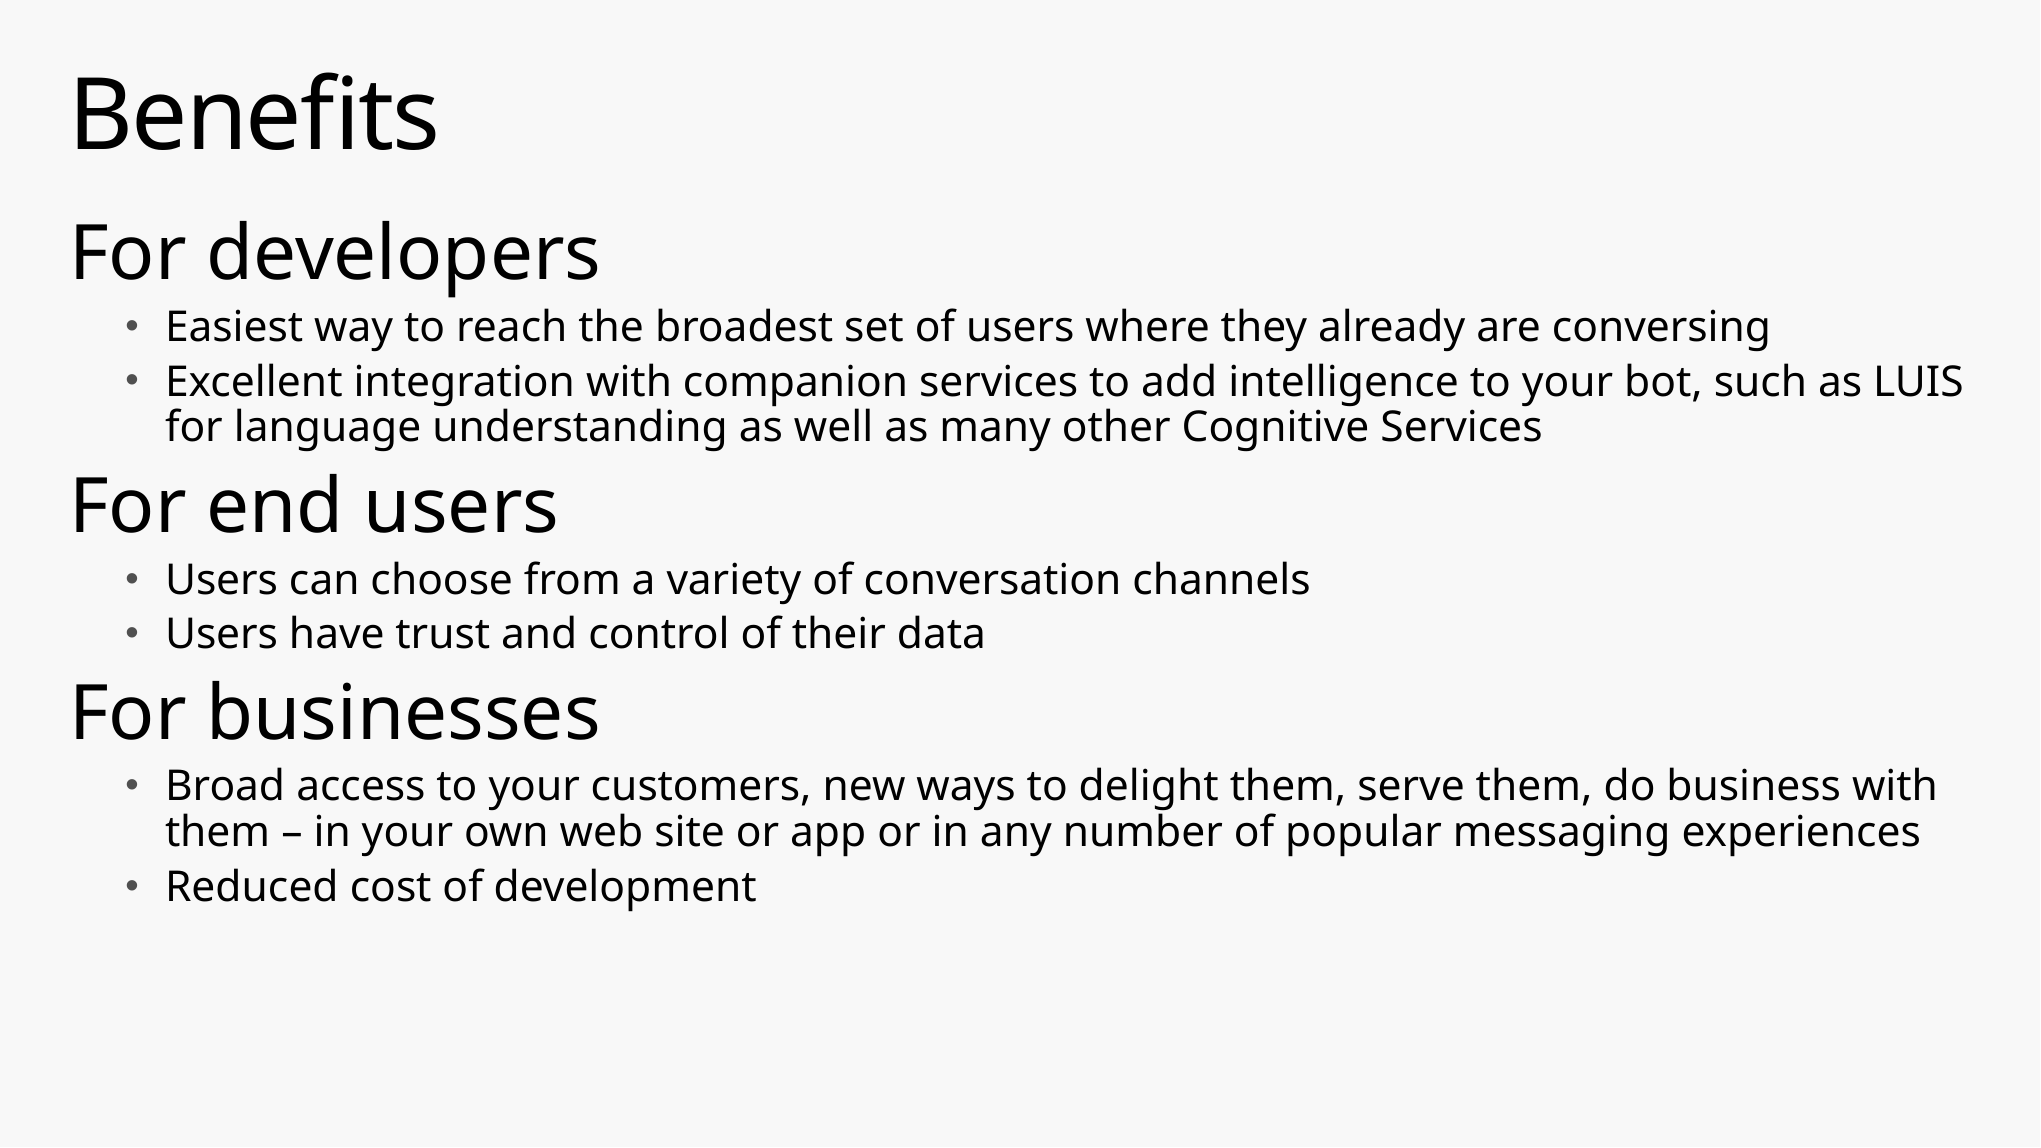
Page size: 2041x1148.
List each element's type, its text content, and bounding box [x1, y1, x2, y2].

list For developers Easiest way to reach the broadest set of users where they already are conversing Excellent integration with companion services to add intelligence to your bot, such as LUIS for language understanding as well as many other Cognitive Services For end users Users can choose from a variety of conversation channels Users have trust and control of their data For businesses Broad access to your customers, new ways to delight them, serve them, do business with them – in your own web site or app or in any number of popular messaging experiences Reduced cost of development [45, 198, 1995, 1022]
title Benefits [45, 48, 1996, 199]
